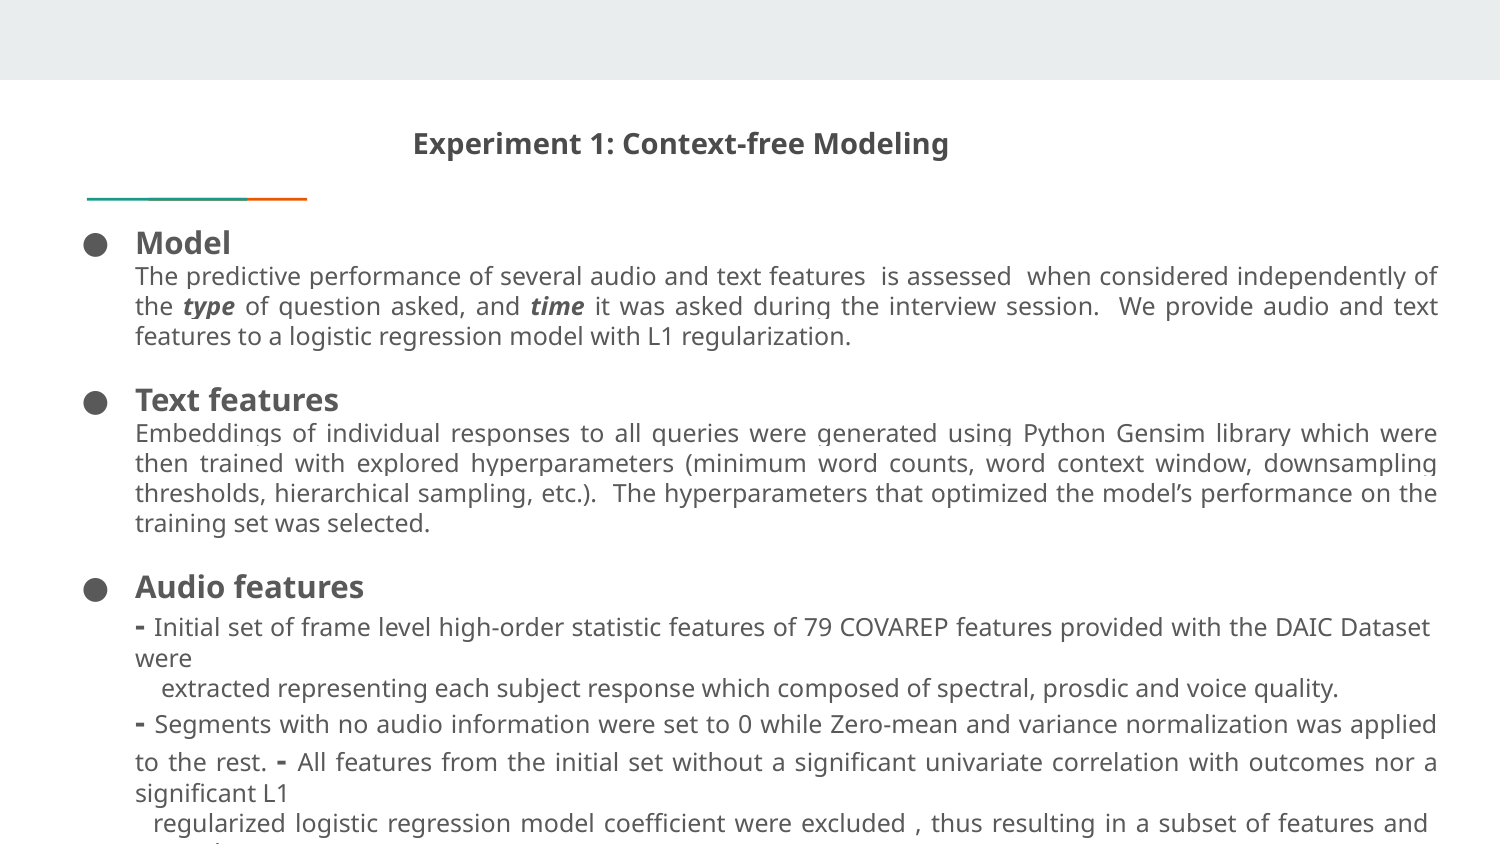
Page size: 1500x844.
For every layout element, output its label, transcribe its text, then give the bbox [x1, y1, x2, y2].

text_box Experiment 1: Context-free Modeling [357, 110, 1005, 176]
list Model The predictive performance of several audio and text features is assessed when considered independently of the type of question asked, and time it was asked during the interview session. We provide audio and text features to a logistic regression model with L1 regularization. Text features Embeddings of individual responses to all queries were generated using Python Gensim library which were then trained with explored hyperparameters (minimum word counts, word context window, downsampling thresholds, hierarchical sampling, etc.). The hyperparameters that optimized the model’s performance on the training set was selected. Audio features - Initial set of frame level high-order statistic features of 79 COVAREP features provided with the DAIC Dataset were extracted representing each subject response which composed of spectral, prosdic and voice quality. - Segments with no audio information were set to 0 while Zero-mean and variance normalization was applied to the rest. - All features from the initial set without a significant univariate correlation with outcomes nor a significant L1 regularized logistic regression model coefficient were excluded , thus resulting in a subset of features and examples. (responses). [45, 208, 1455, 817]
